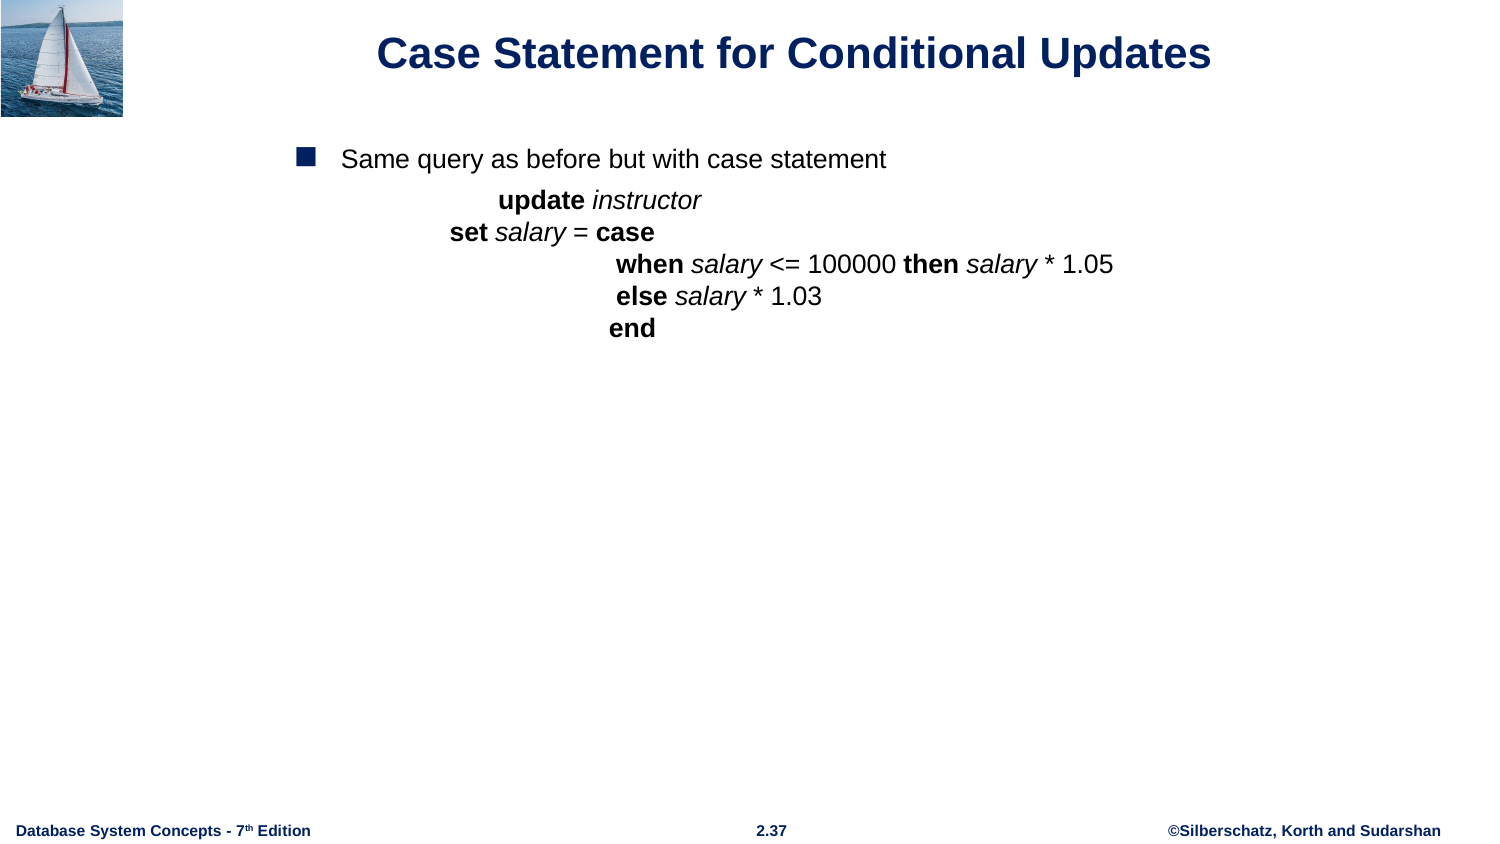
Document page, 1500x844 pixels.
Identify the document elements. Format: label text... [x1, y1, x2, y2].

list Same query as before but with case statement update instructor set salary = case when salary <= 100000 then salary * 1.05 else salary * 1.03 end [283, 134, 1173, 452]
picture [0, 0, 123, 117]
title Case Statement for Conditional Updates [297, 9, 1292, 86]
